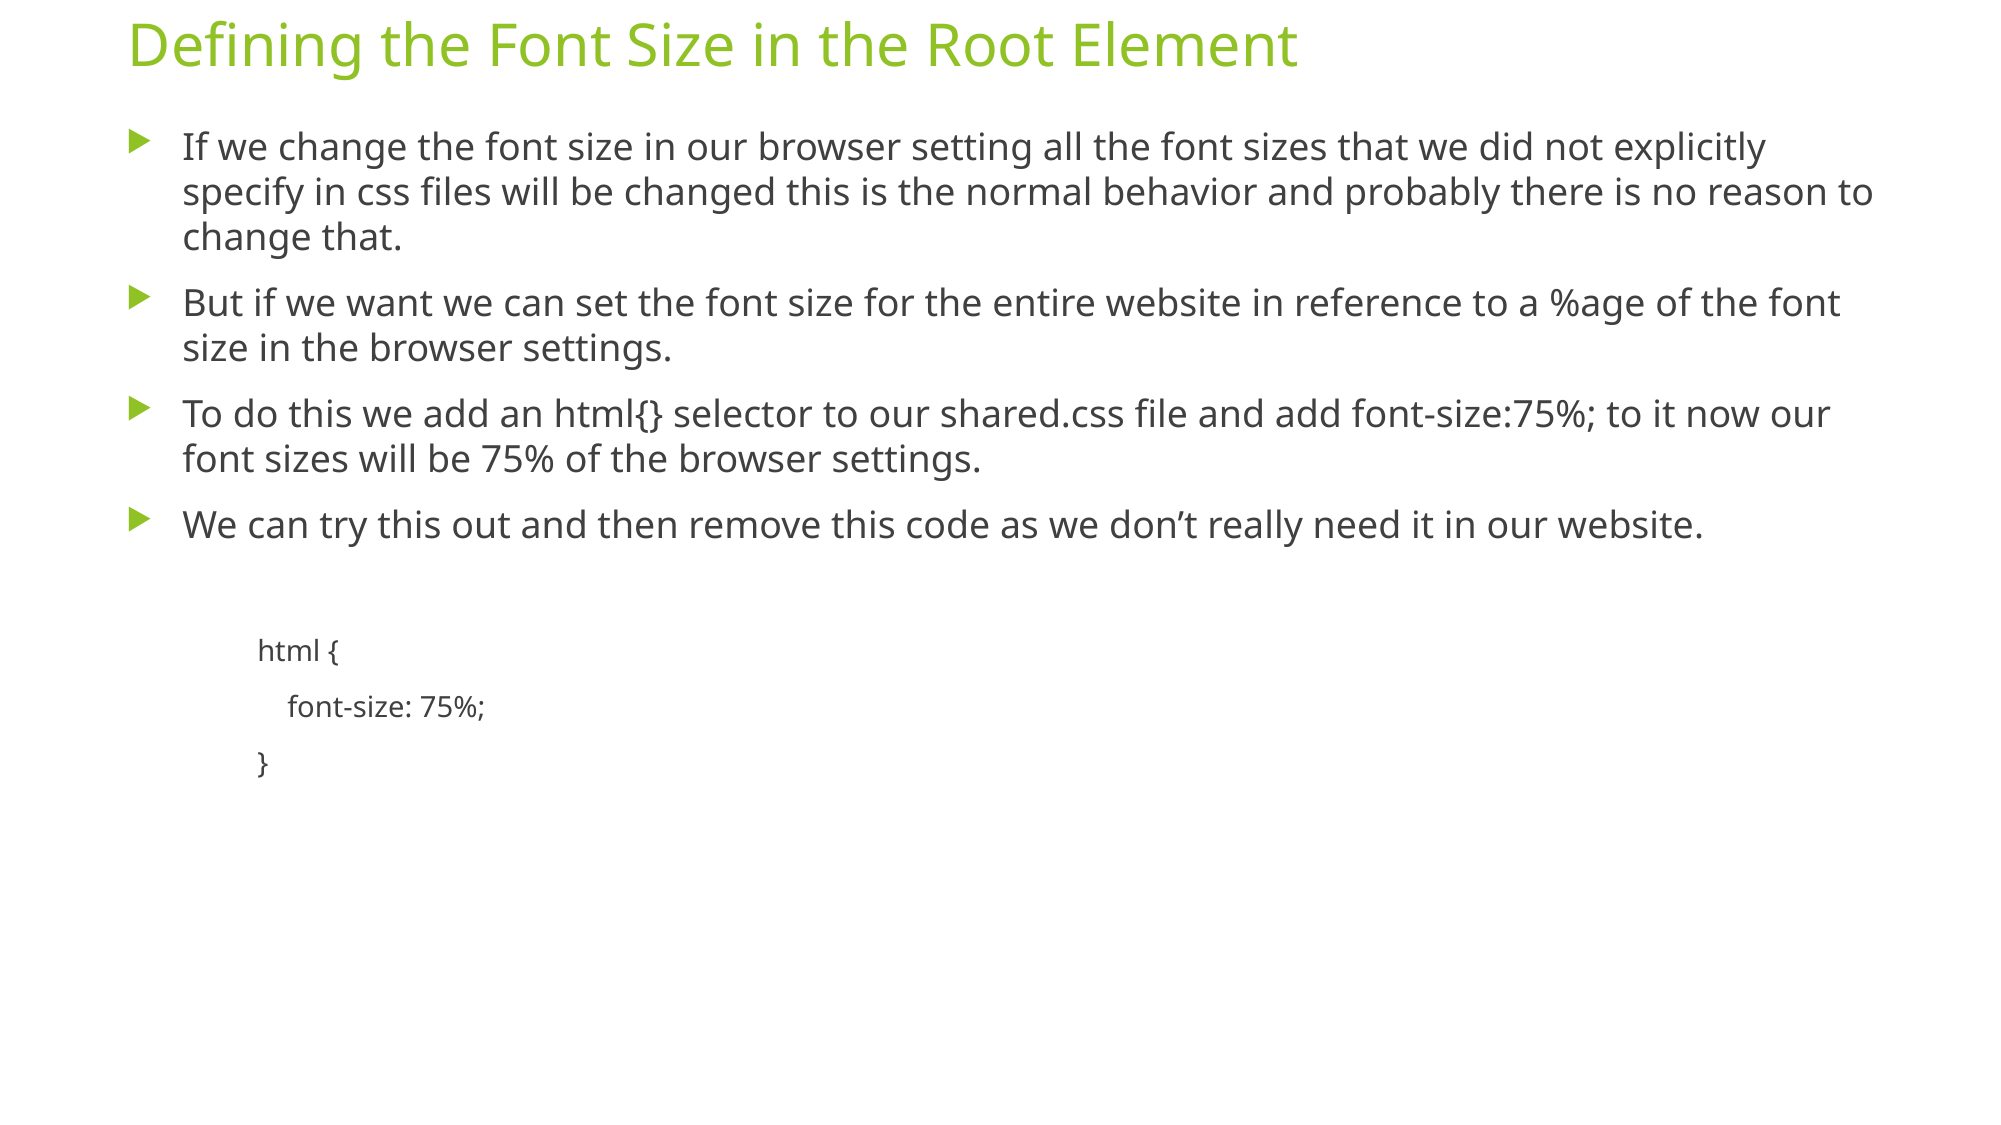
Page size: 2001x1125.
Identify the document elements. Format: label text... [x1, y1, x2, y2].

title Defining the Font Size in the Root Element [97, 0, 1508, 88]
list If we change the font size in our browser setting all the font sizes that we did not explicitly specify in css files will be changed this is the normal behavior and probably there is no reason to change that. But if we want we can set the font size for the entire website in reference to a %age of the font size in the browser settings. To do this we add an html{} selector to our shared.css file and add font-size:75%; to it now our font sizes will be 75% of the browser settings. We can try this out and then remove this code as we don’t really need it in our website. html { font-size: 75%; } [111, 115, 1903, 1071]
